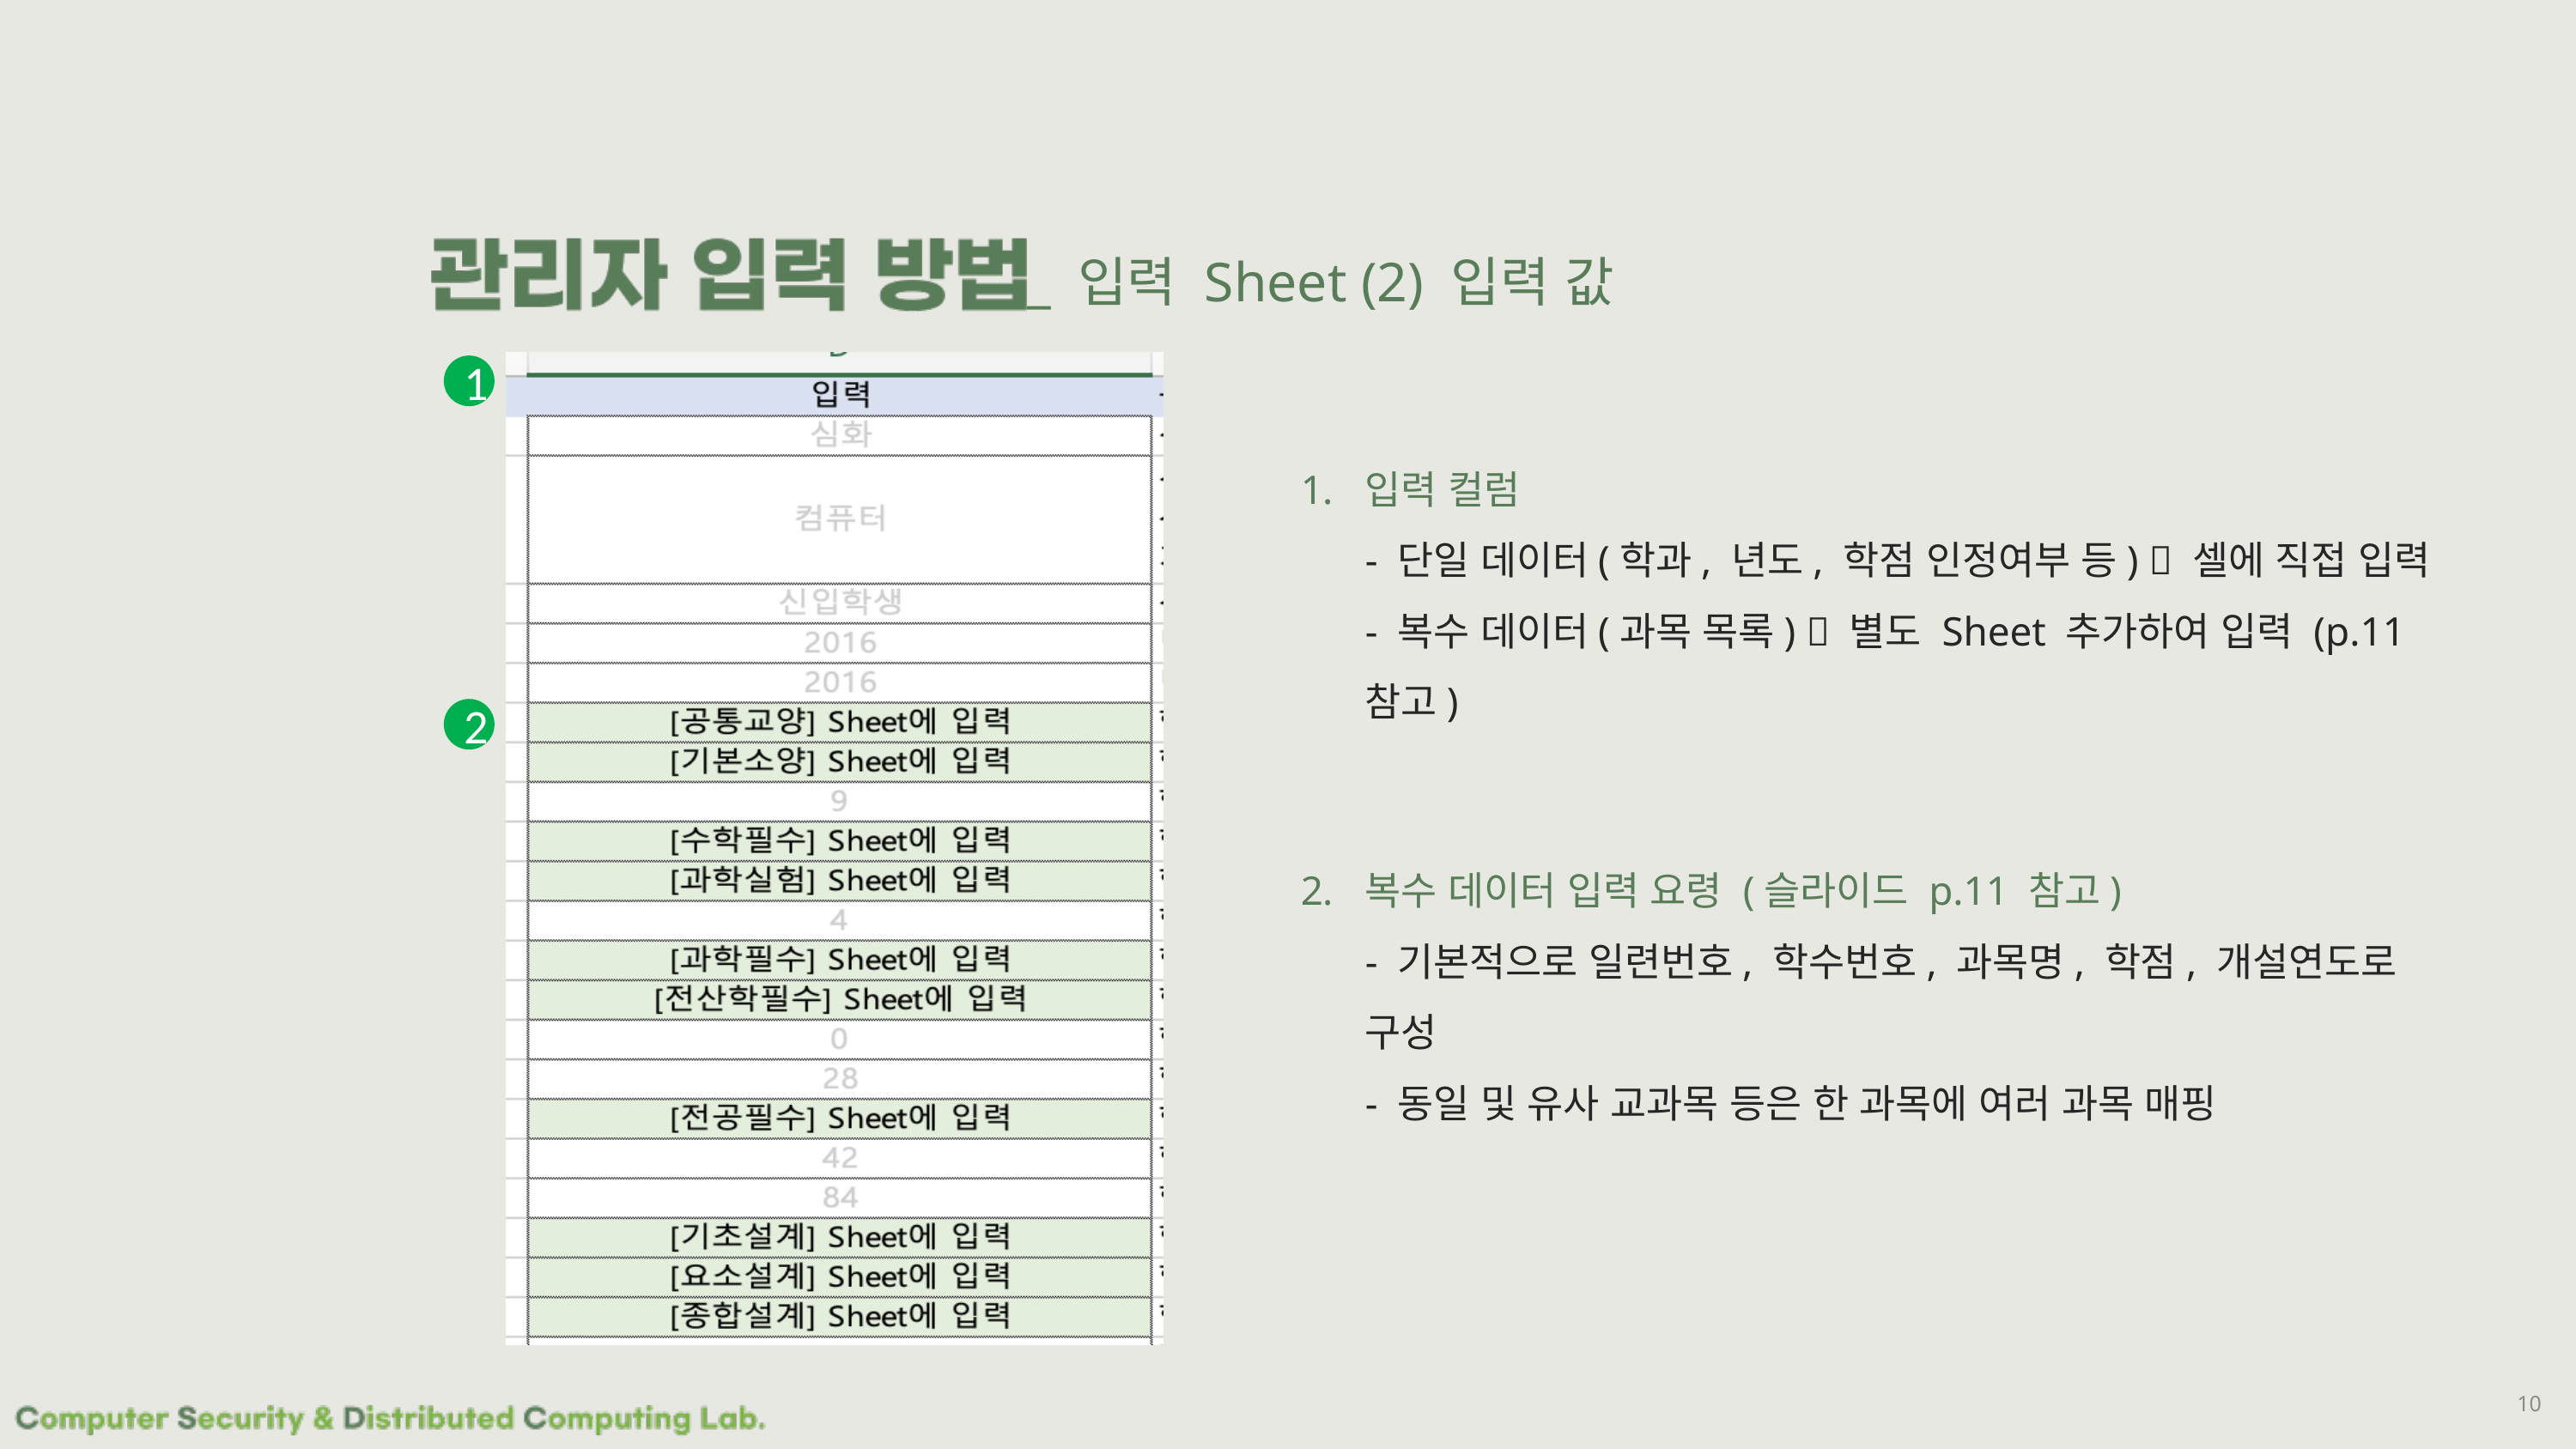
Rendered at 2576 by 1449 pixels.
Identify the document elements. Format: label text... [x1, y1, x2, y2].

text_box 입력 컬럼 - 단일 데이터(학과, 년도, 학점 인정여부 등)  셀에 직접 입력 - 복수 데이터(과목 목록)  별도 Sheet 추가하여 입력 (p.11 참고) 복수 데이터 입력 요령 (슬라이드 p.11 참고) - 기본적으로 일련번호, 학수번호, 과목명, 학점, 개설연도로 구성 - 동일 및 유사 교과목 등은 한 과목에 여러 과목 매핑 [1288, 434, 2490, 1132]
picture [0, 1398, 782, 1449]
text_box 2 [441, 697, 496, 752]
slide_number 10 [2254, 1379, 2555, 1431]
text_box _ 입력 Sheet (2) 입력 값 [1077, 241, 1627, 318]
picture [415, 211, 1163, 1345]
text_box 1 [441, 380, 496, 409]
